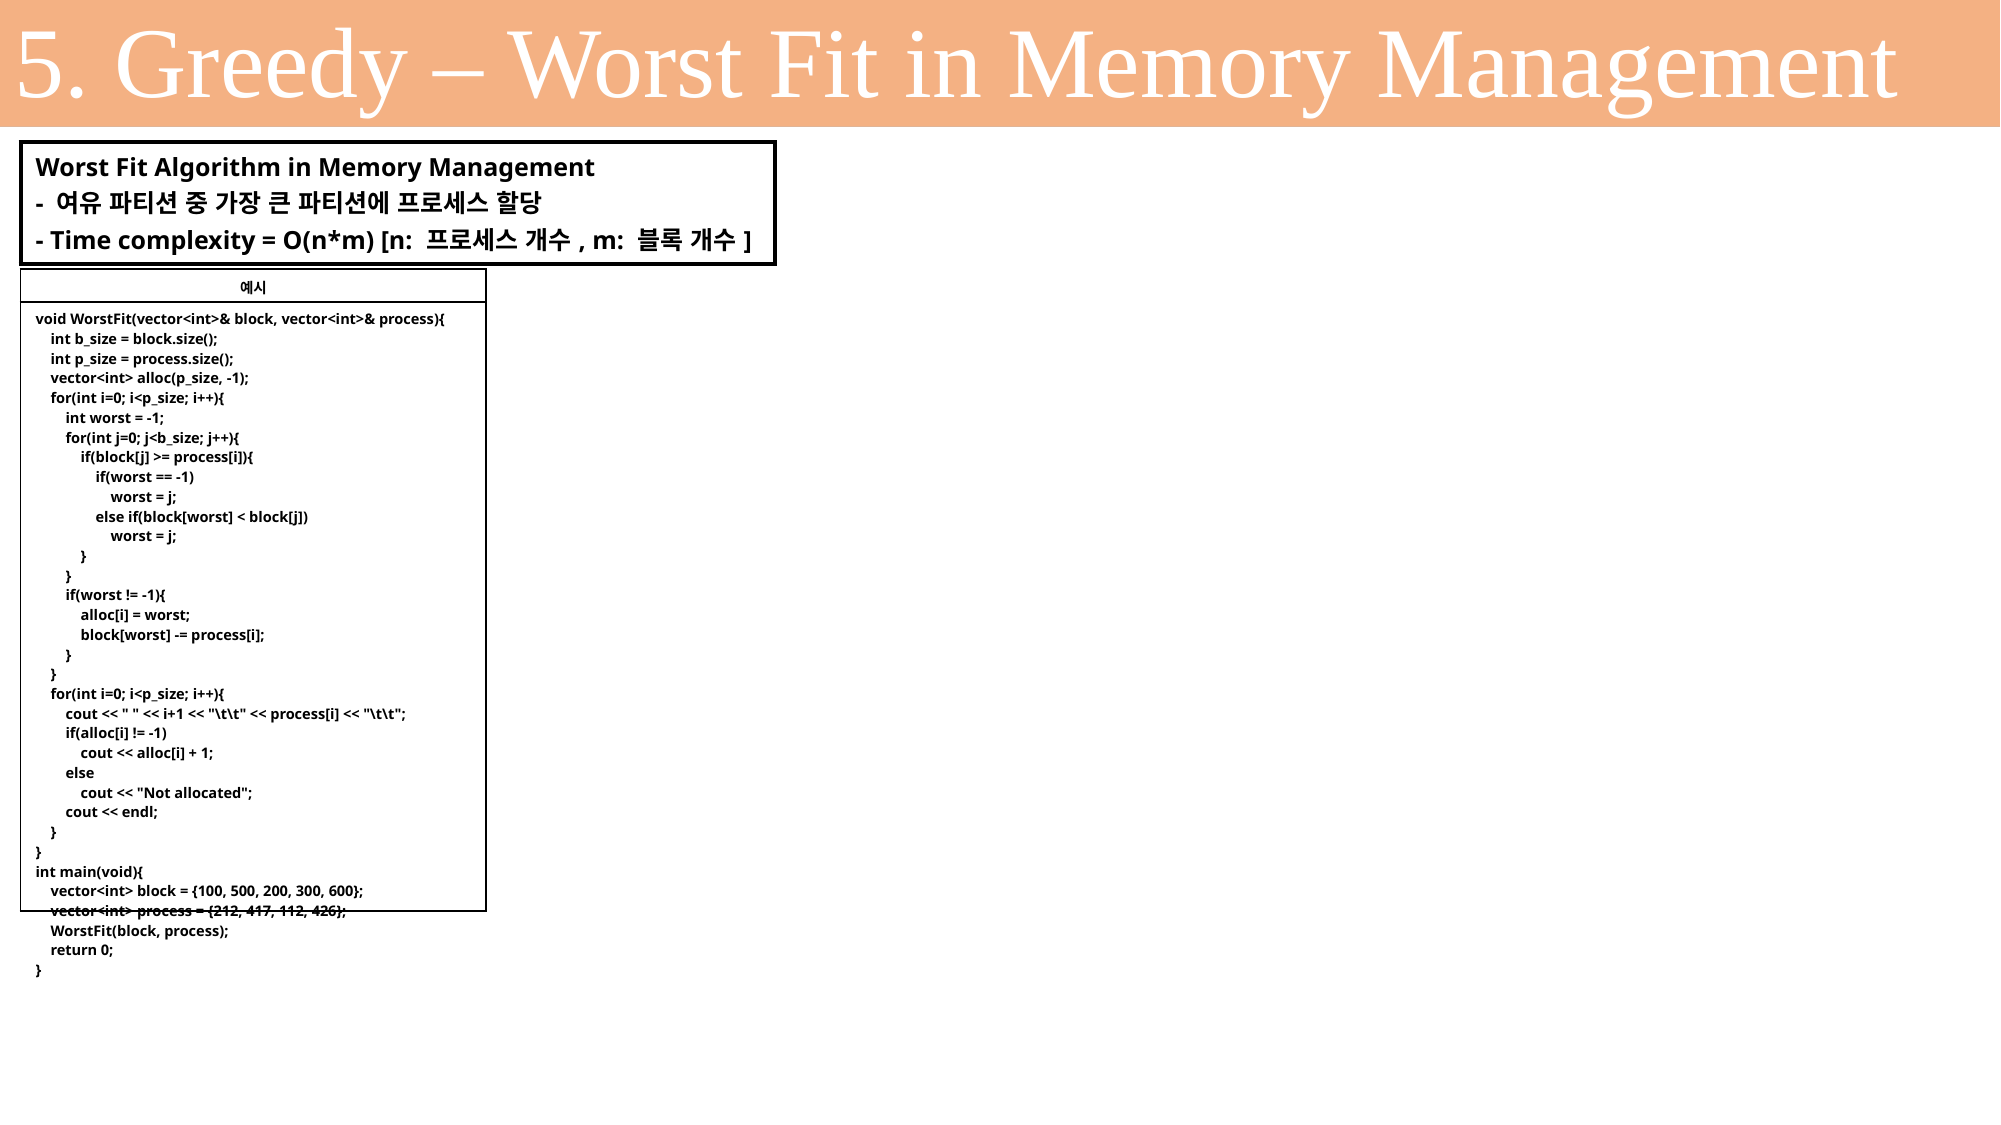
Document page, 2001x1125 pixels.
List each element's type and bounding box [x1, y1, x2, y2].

table_cell [21, 303, 485, 910]
table_header [21, 270, 485, 301]
table_header [23, 144, 773, 262]
text_box [0, 0, 2000, 128]
